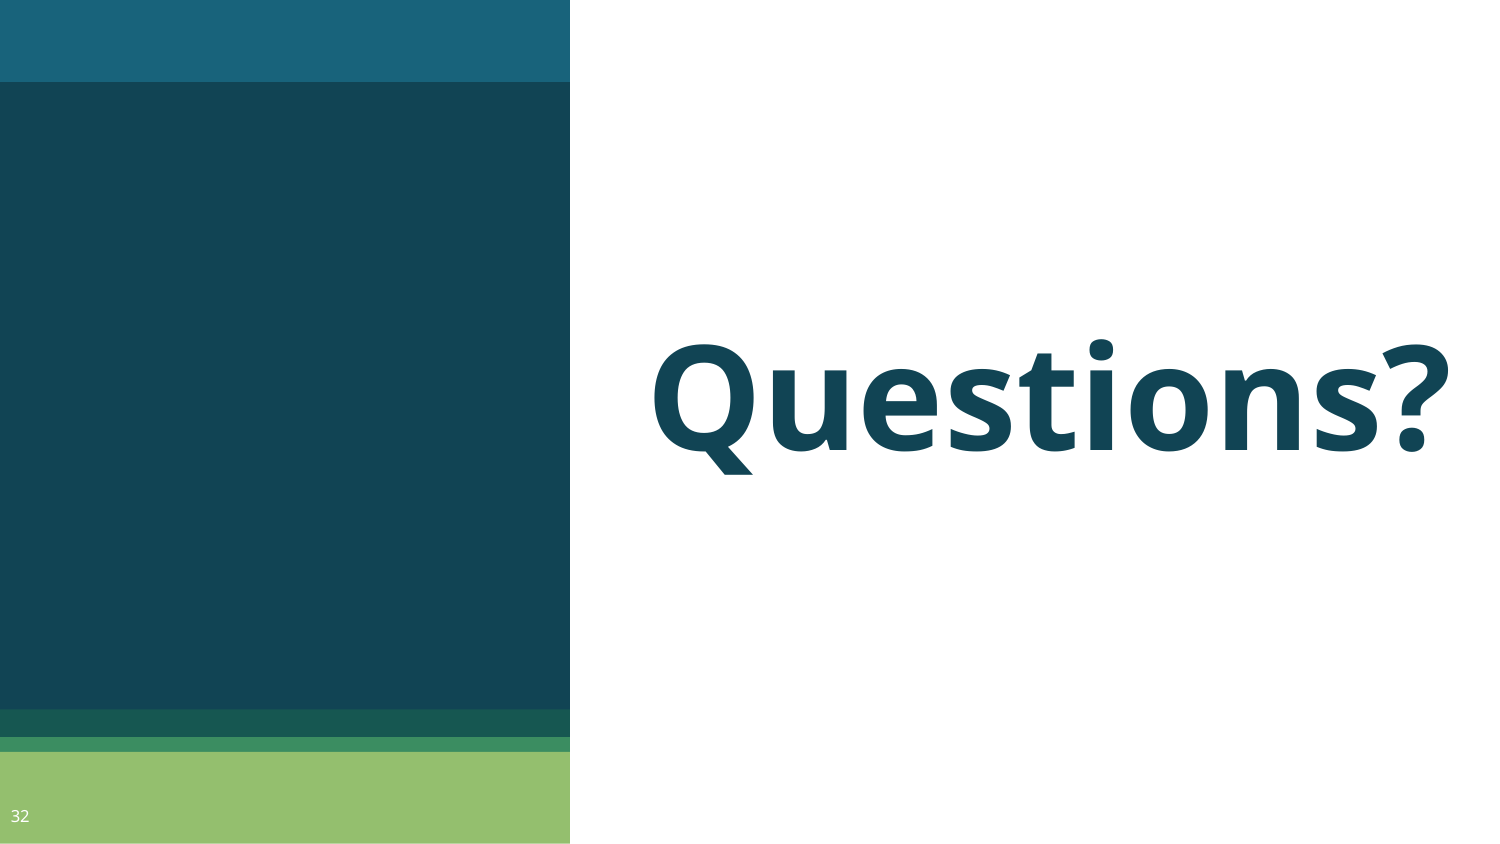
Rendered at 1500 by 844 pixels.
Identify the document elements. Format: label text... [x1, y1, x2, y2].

slide_number ‹#› [0, 790, 49, 844]
title Questions? [631, 349, 1481, 495]
text_box [0, 82, 570, 709]
